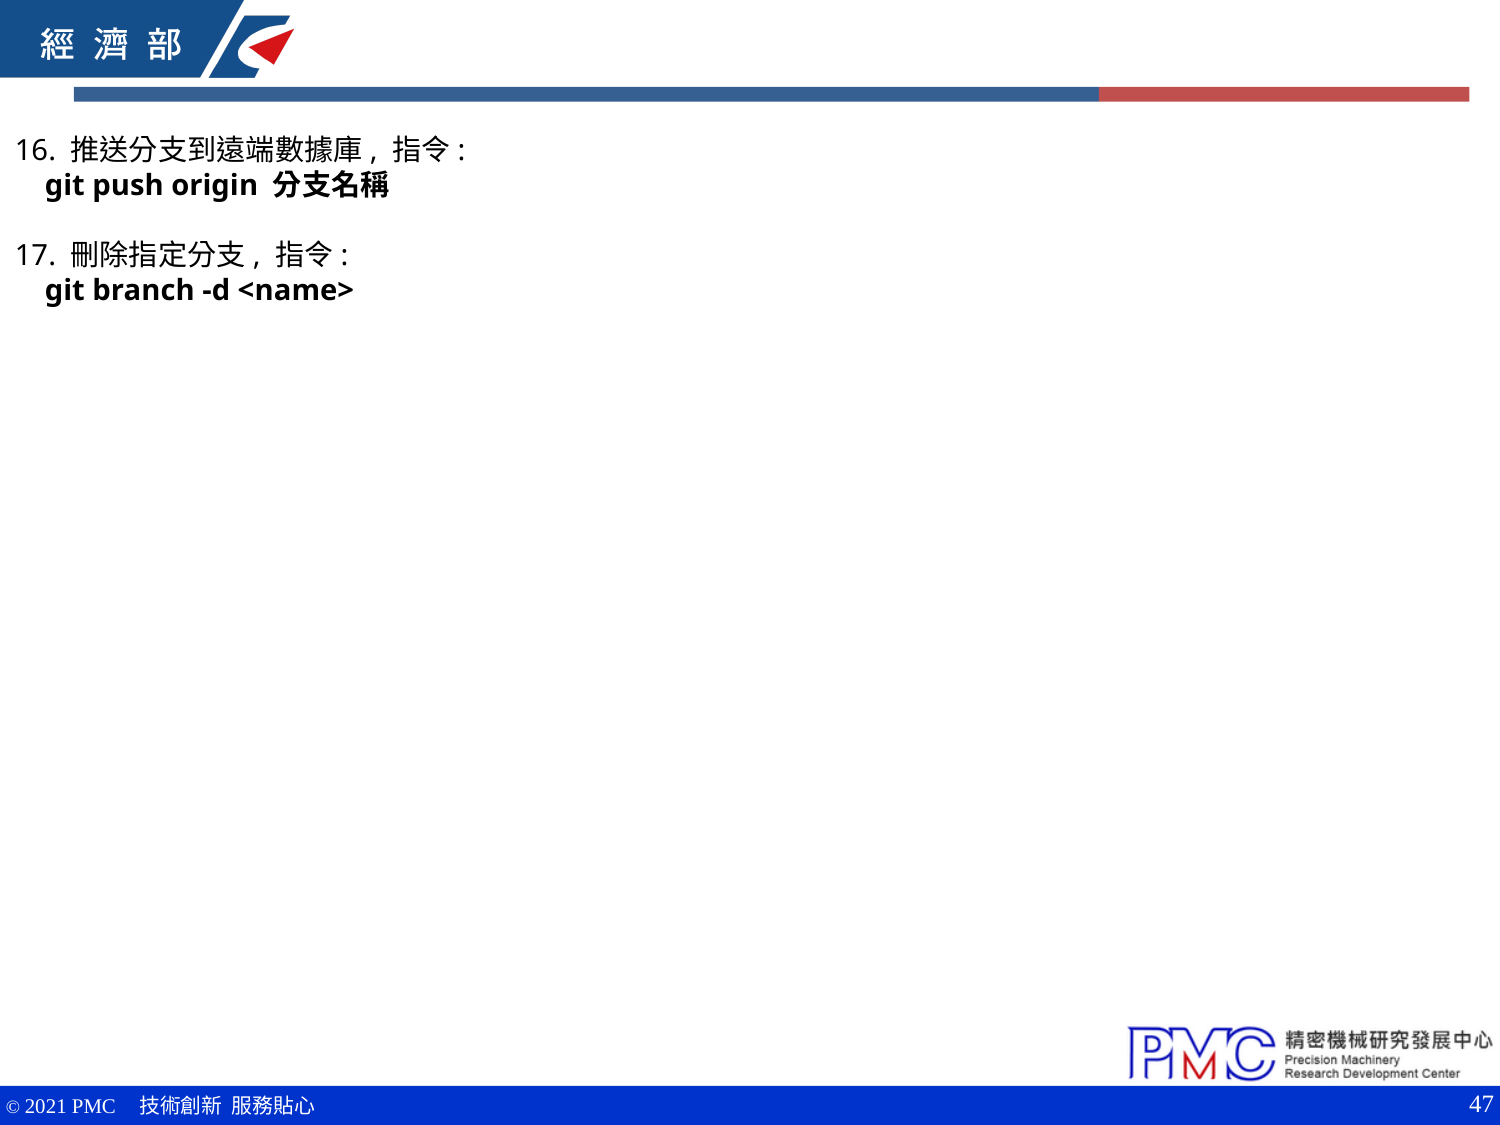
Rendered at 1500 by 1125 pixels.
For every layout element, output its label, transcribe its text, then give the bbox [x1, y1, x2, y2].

text_box 16. 推送分支到遠端數據庫, 指令: git push origin 分支名稱 17. 刪除指定分支, 指令: git branch -d <name> [0, 124, 1500, 419]
slide_number 47 [1439, 1086, 1500, 1124]
picture [1126, 1024, 1493, 1083]
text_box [73, 86, 1470, 102]
picture [0, 0, 294, 78]
